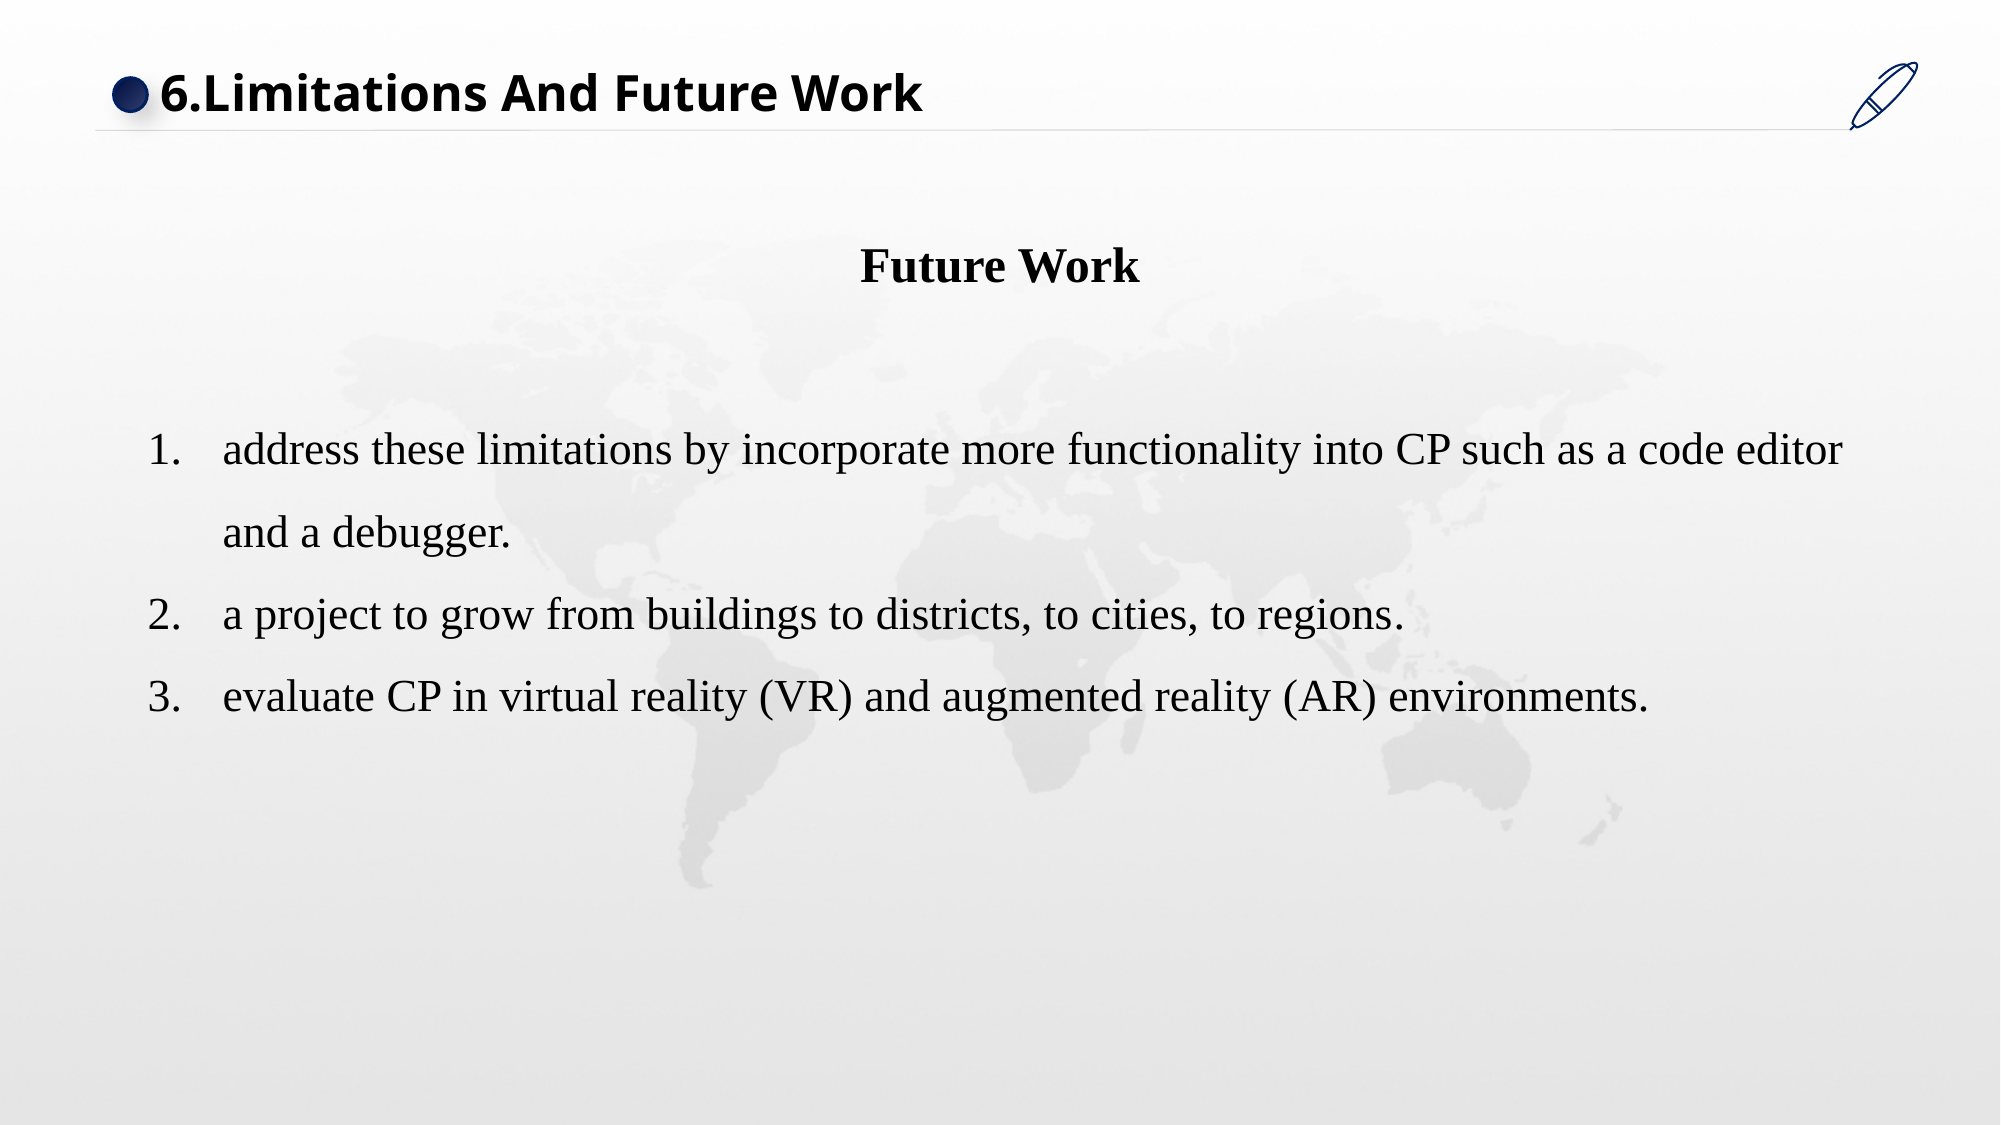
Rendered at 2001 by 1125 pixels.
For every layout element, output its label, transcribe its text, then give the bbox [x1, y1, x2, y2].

text_box address these limitations by incorporate more functionality into CP such as a code editor and a debugger. a project to grow from buildings to districts, to cities, to regions. evaluate CP in virtual reality (VR) and augmented reality (AR) environments. [132, 383, 1891, 729]
text_box [1851, 62, 1918, 130]
text_box [112, 76, 149, 113]
text_box 6.Limitations And Future Work [132, 54, 952, 129]
picture [0, 0, 2001, 1125]
text_box Future Work [0, 194, 2000, 300]
